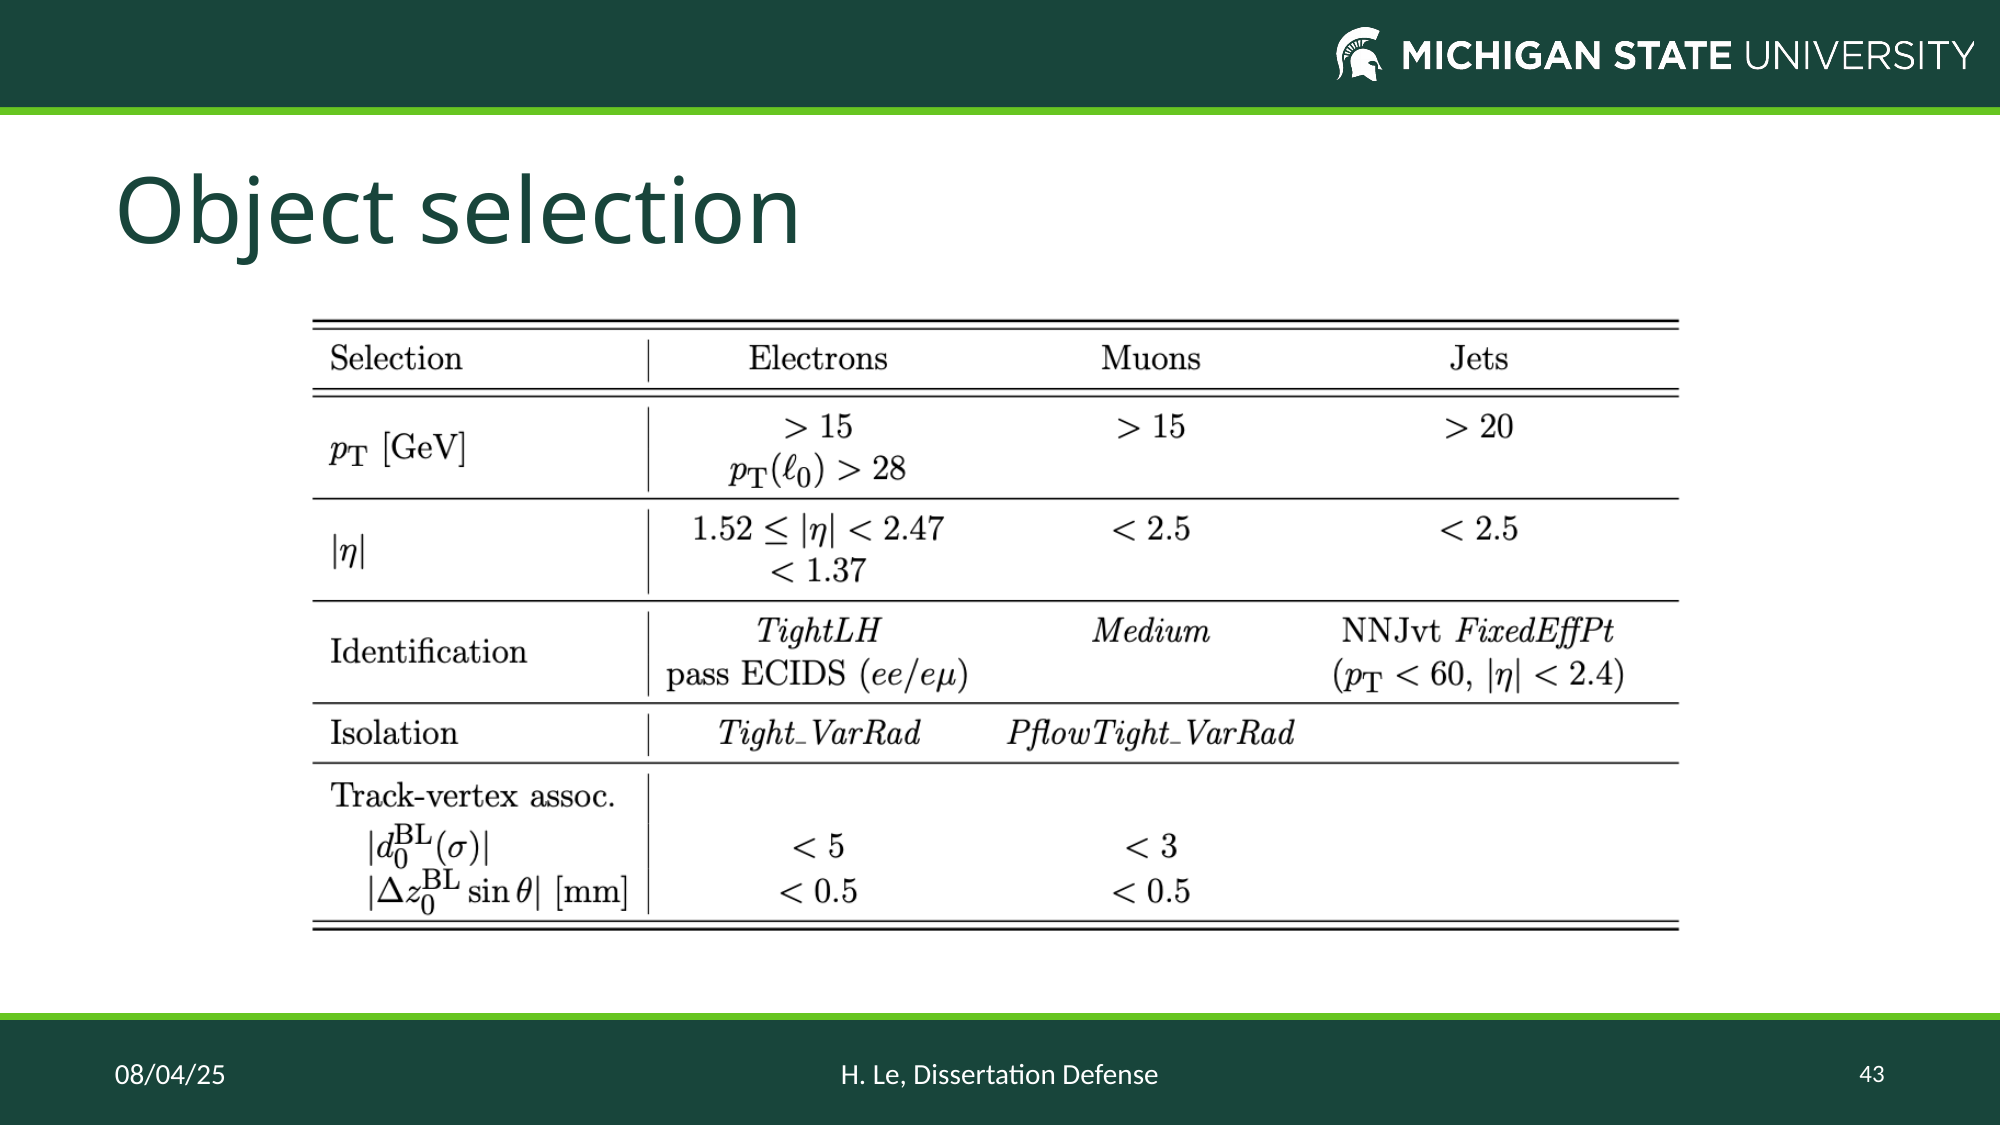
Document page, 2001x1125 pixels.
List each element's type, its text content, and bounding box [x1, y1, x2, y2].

title Object selection [99, 134, 1900, 279]
picture [0, 1002, 2000, 1125]
picture [294, 299, 1705, 956]
picture [1336, 27, 1974, 81]
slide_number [99, 1042, 567, 1103]
slide_number 43 [1433, 1042, 1900, 1103]
footer H. Le, Dissertation Defense [683, 1042, 1317, 1103]
